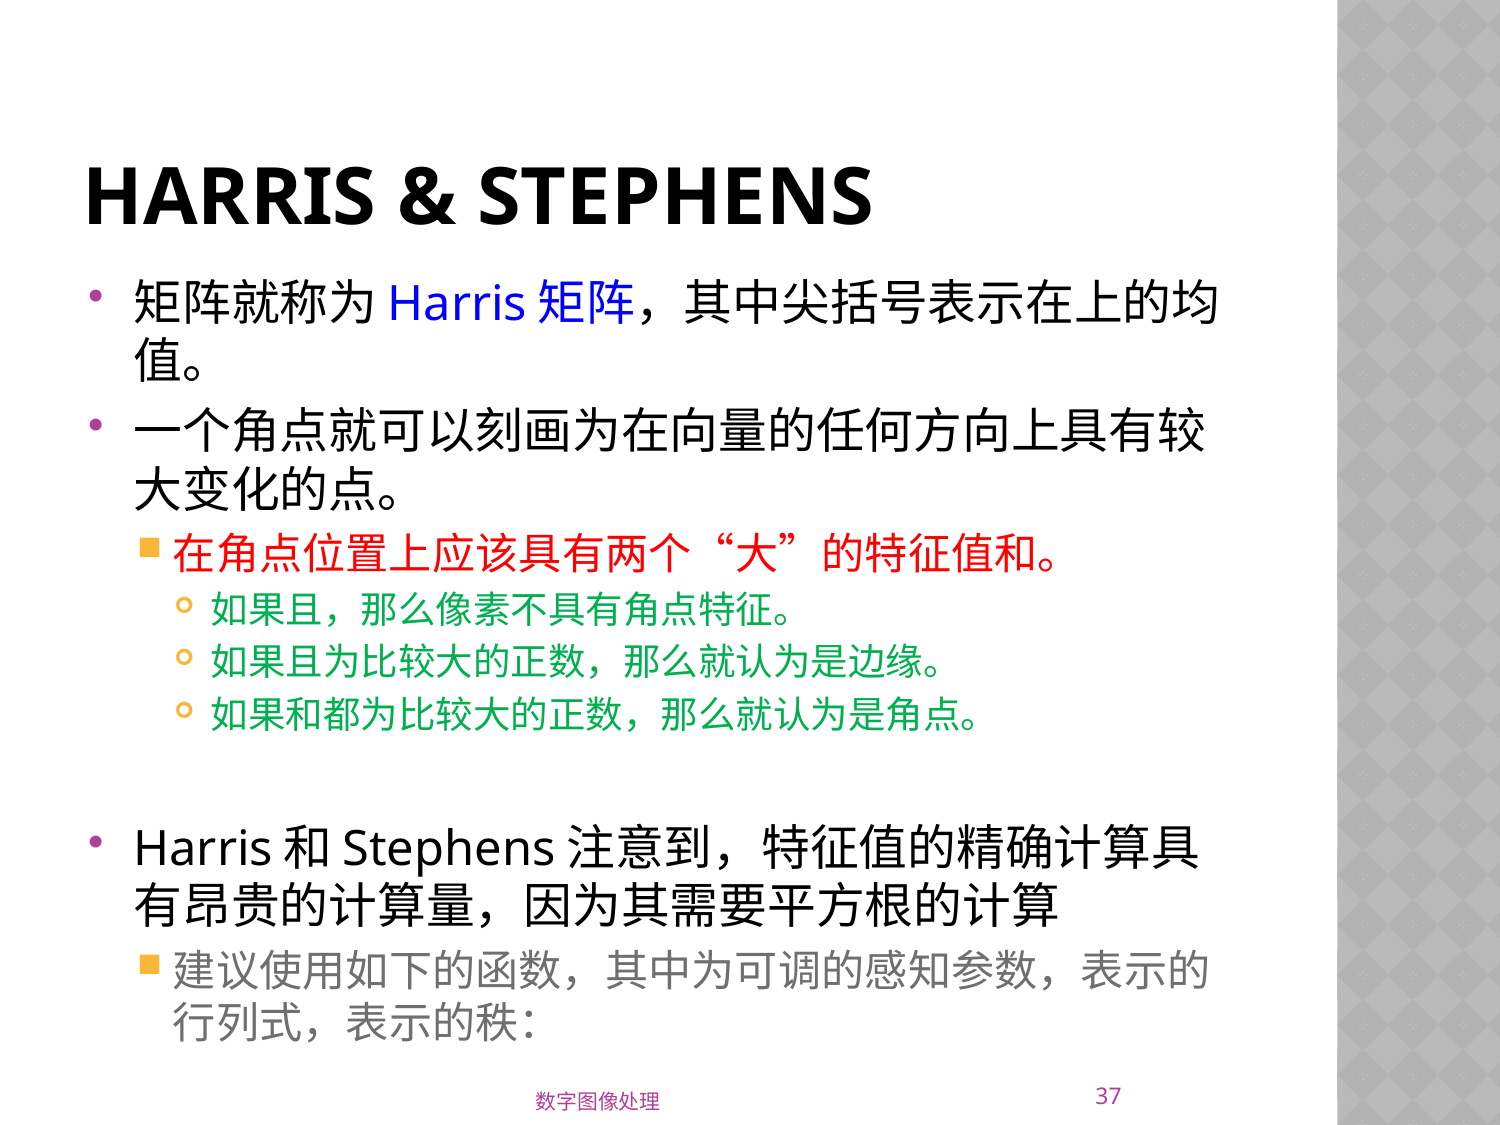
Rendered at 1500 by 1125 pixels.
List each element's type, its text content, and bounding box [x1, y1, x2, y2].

title Harris & Stephens [75, 52, 1263, 240]
slide_number 37 [1025, 1075, 1122, 1113]
footer 数字图像处理 [75, 1075, 675, 1114]
